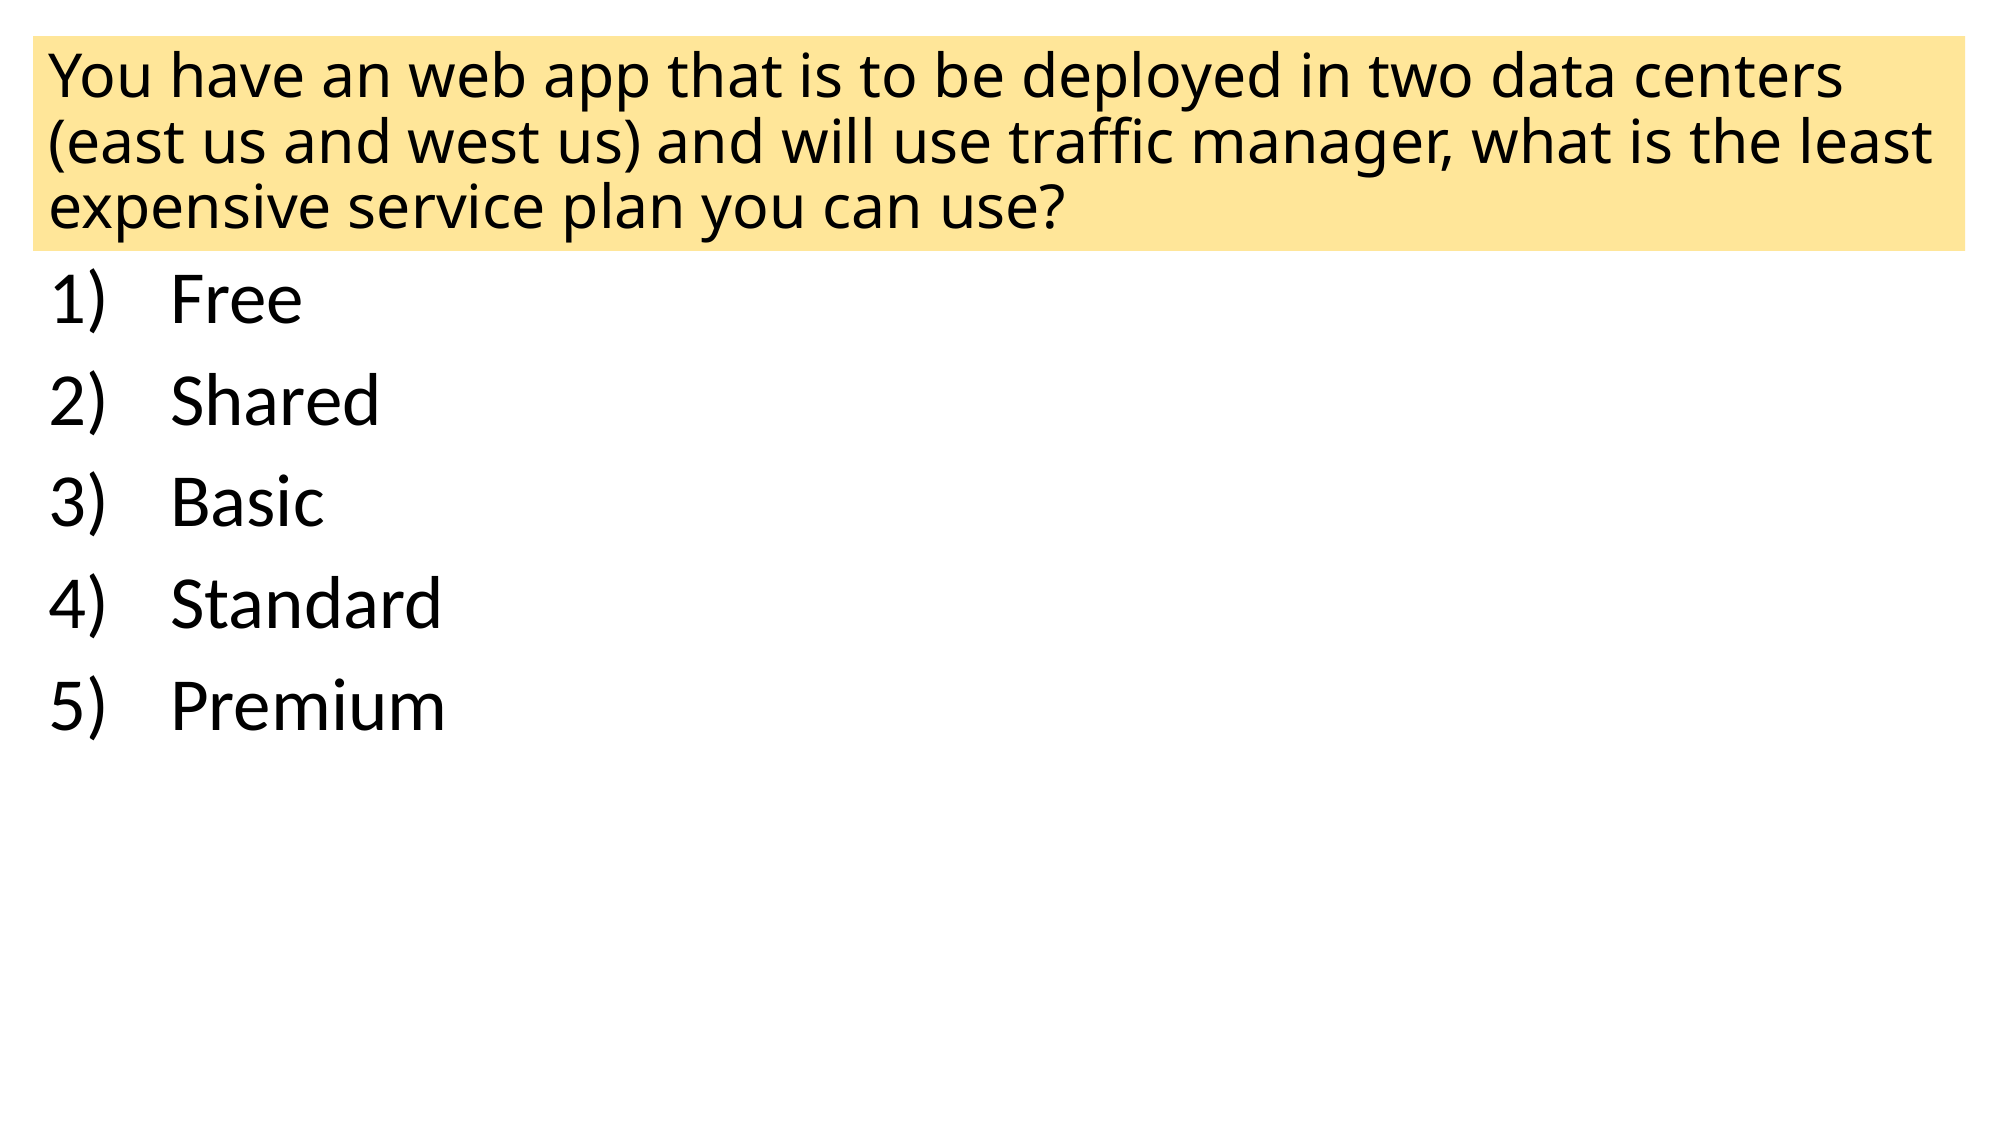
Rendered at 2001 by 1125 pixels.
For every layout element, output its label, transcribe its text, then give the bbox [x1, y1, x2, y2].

list Free Shared Basic Standard Premium [33, 250, 1966, 1092]
title You have an web app that is to be deployed in two data centers (east us and west us) and will use traffic manager, what is the least expensive service plan you can use? [33, 36, 1966, 250]
